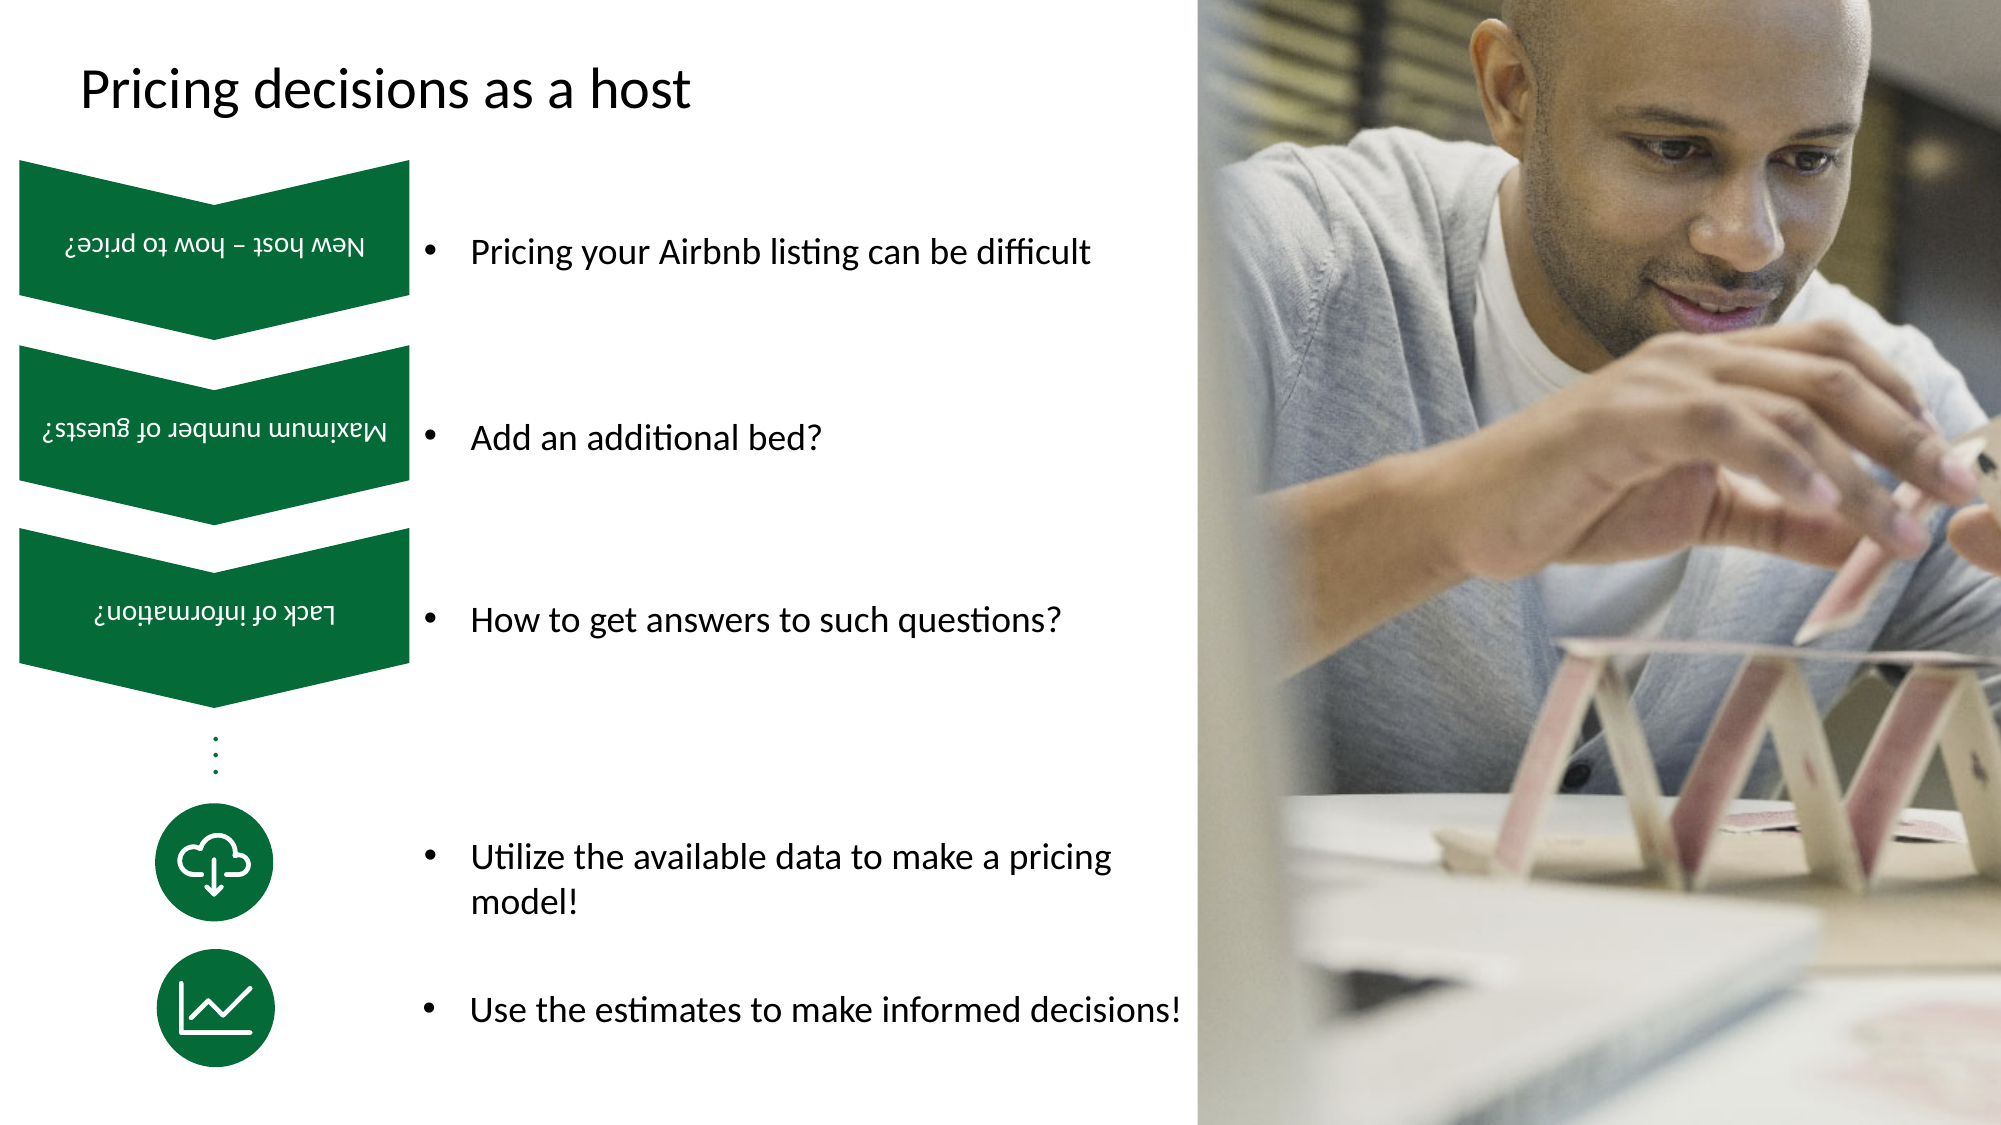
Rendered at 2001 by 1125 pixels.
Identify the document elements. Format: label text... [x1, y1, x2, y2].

text_box New host – how to price? [19, 160, 410, 341]
text_box [156, 949, 275, 1068]
text_box How to get answers to such questions? [408, 587, 1197, 648]
text_box Pricing decisions as a host [65, 42, 950, 128]
text_box . . . [193, 724, 239, 790]
picture [1197, 0, 2001, 1125]
text_box Use the estimates to make informed decisions! [407, 977, 1197, 1038]
text_box [155, 803, 274, 922]
text_box Lack of information? [19, 528, 410, 709]
text_box Maximum number of guests? [19, 345, 410, 526]
text_box Utilize the available data to make a pricing model! [408, 824, 1197, 930]
text_box Pricing your Airbnb listing can be difficult [408, 219, 1197, 280]
text_box Add an additional bed? [408, 405, 1197, 465]
